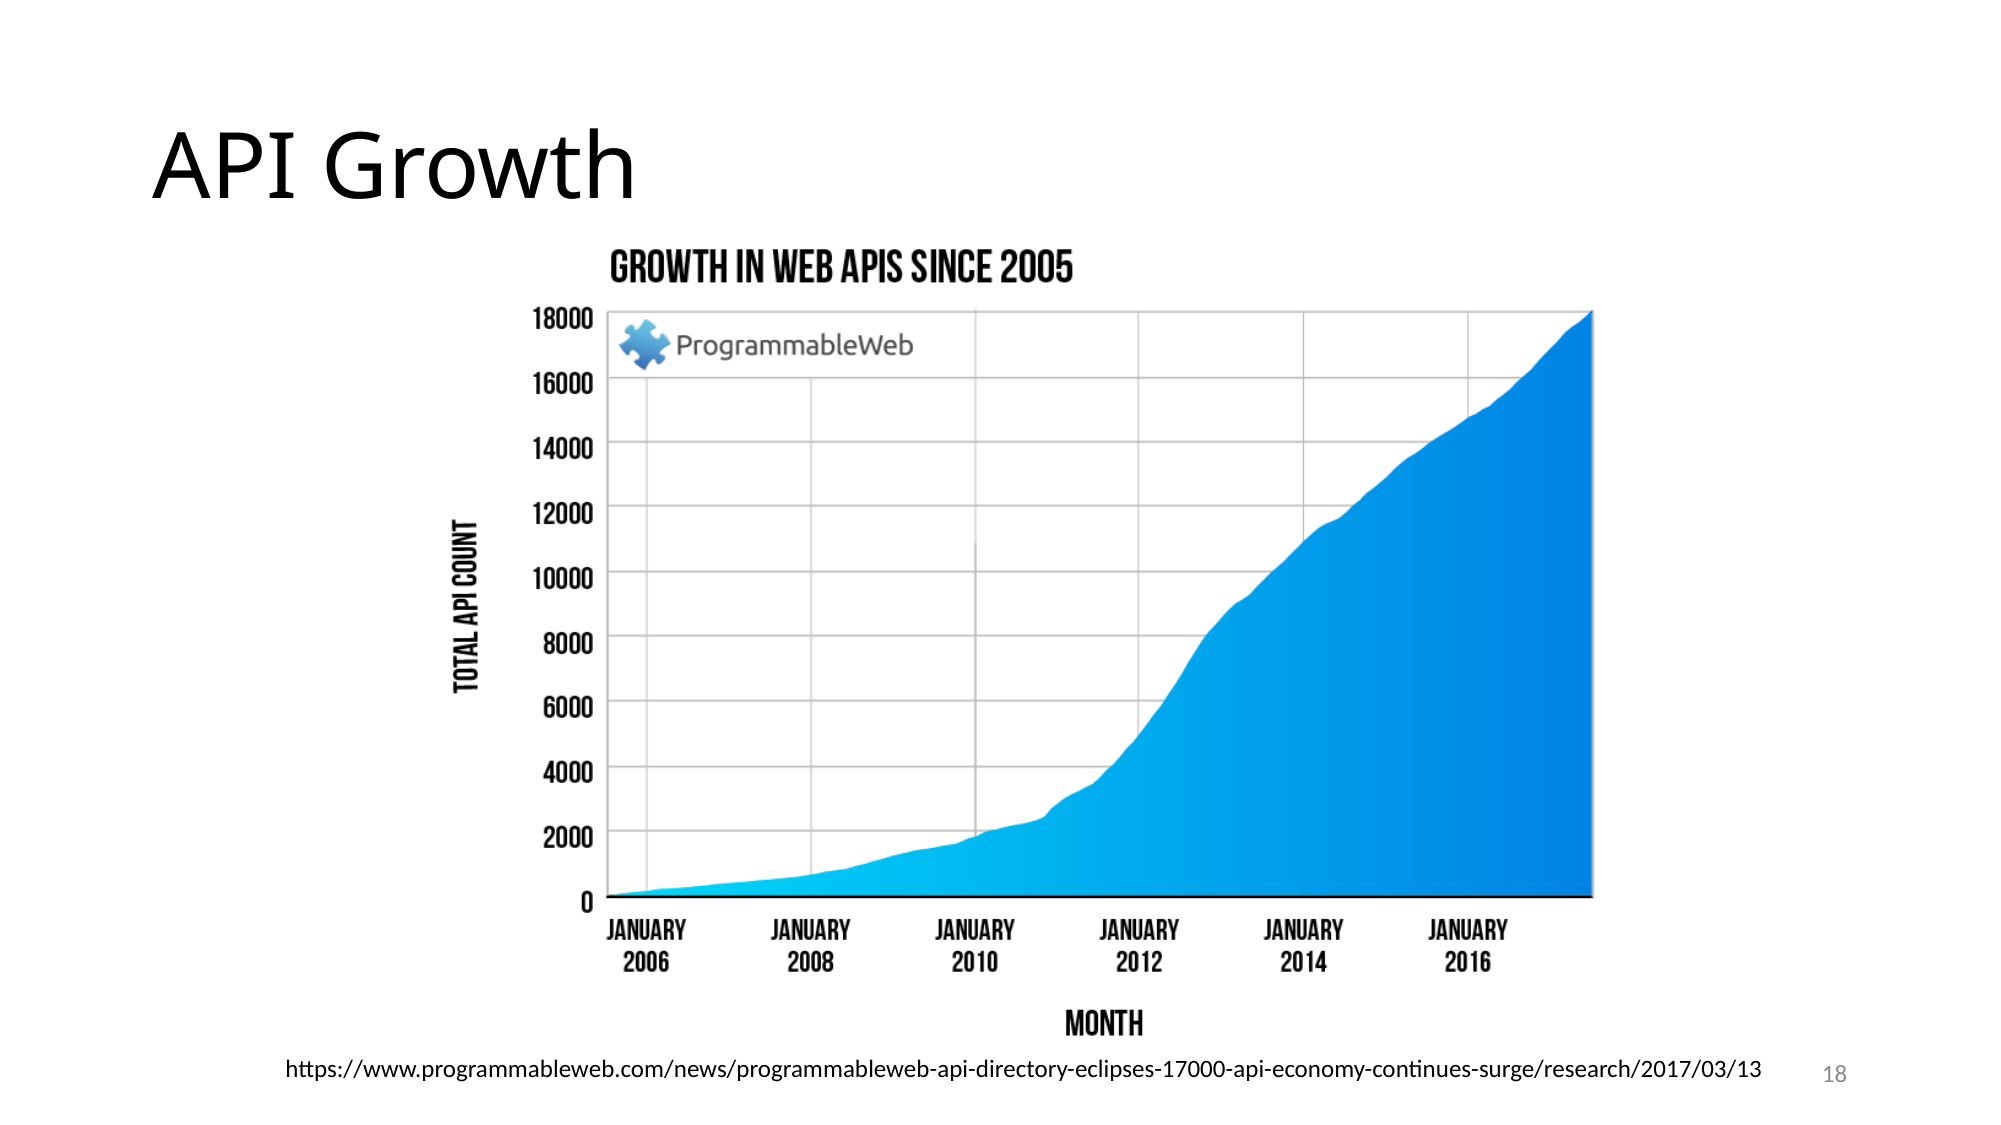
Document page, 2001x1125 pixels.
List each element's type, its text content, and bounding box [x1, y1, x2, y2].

picture [447, 242, 1601, 1043]
title API Growth [137, 59, 1863, 278]
slide_number 18 [1412, 1042, 1863, 1103]
text_box https://www.programmableweb.com/news/programmableweb-api-directory-eclipses-17000-api-economy-continues-surge/research/2017/03/13 [270, 1045, 1819, 1091]
